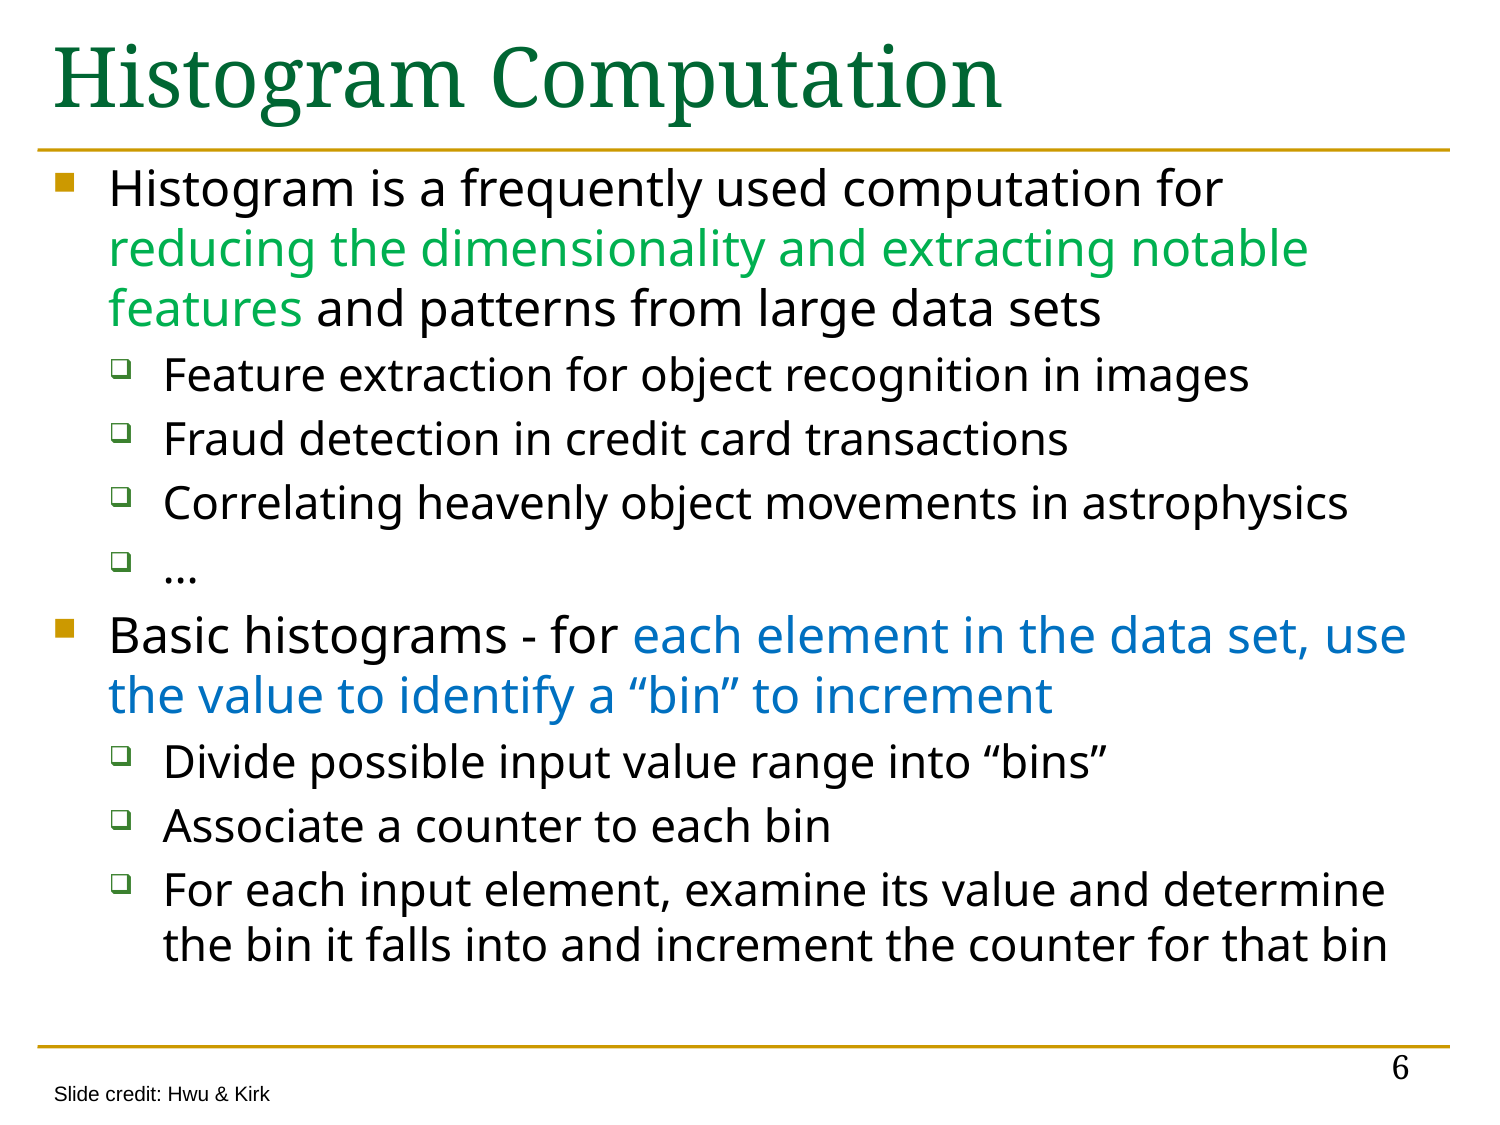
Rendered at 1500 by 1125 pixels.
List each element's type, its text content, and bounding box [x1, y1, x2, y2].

text_box Slide credit: Hwu & Kirk [39, 1073, 286, 1113]
list Histogram is a frequently used computation for reducing the dimensionality and extracting notable features and patterns from large data sets Feature extraction for object recognition in images Fraud detection in credit card transactions Correlating heavenly object movements in astrophysics … Basic histograms - for each element in the data set, use the value to identify a “bin” to increment Divide possible input value range into “bins” Associate a counter to each bin For each input element, examine its value and determine the bin it falls into and increment the counter for that bin [37, 148, 1451, 1048]
slide_number 6 [1074, 1023, 1426, 1100]
title Histogram Computation [37, 0, 1451, 148]
